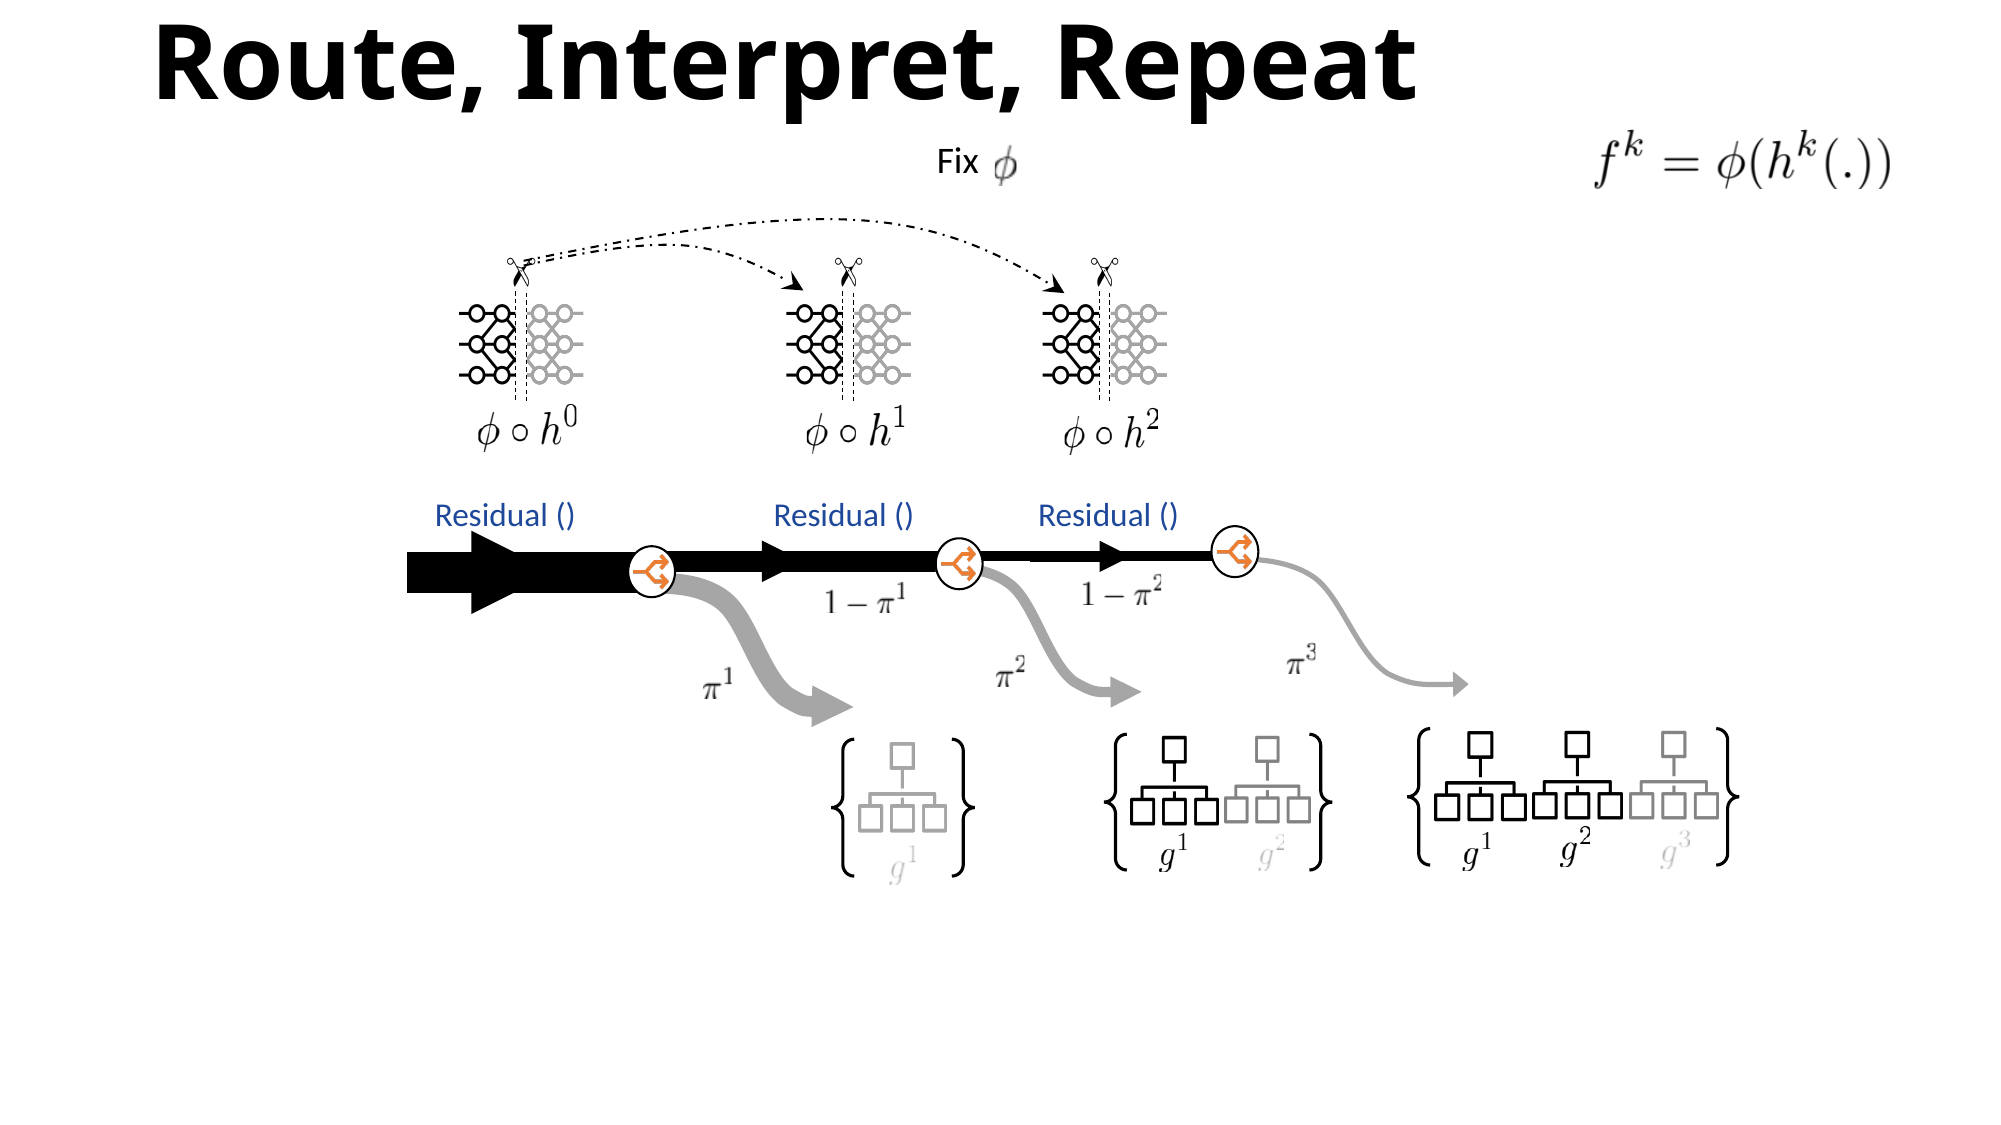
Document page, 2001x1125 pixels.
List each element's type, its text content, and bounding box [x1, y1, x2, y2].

text_box Route, Interpret, Repeat [135, 0, 1477, 130]
picture [995, 654, 1025, 687]
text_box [459, 256, 584, 417]
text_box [628, 546, 676, 598]
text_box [1042, 256, 1168, 417]
picture [1082, 573, 1162, 605]
text_box [973, 570, 1142, 699]
picture [806, 417, 905, 454]
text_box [1211, 526, 1259, 578]
picture [994, 144, 1017, 186]
text_box [567, 243, 786, 290]
picture [1064, 417, 1158, 455]
text_box [546, 218, 1042, 292]
picture [1286, 642, 1316, 674]
picture [1594, 129, 1890, 189]
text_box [935, 538, 983, 590]
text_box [786, 256, 911, 417]
picture [478, 417, 577, 452]
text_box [831, 724, 1740, 885]
text_box [673, 583, 854, 712]
text_box [1259, 558, 1469, 695]
text_box Fix [922, 130, 1017, 189]
picture [825, 581, 905, 613]
picture [702, 666, 732, 699]
